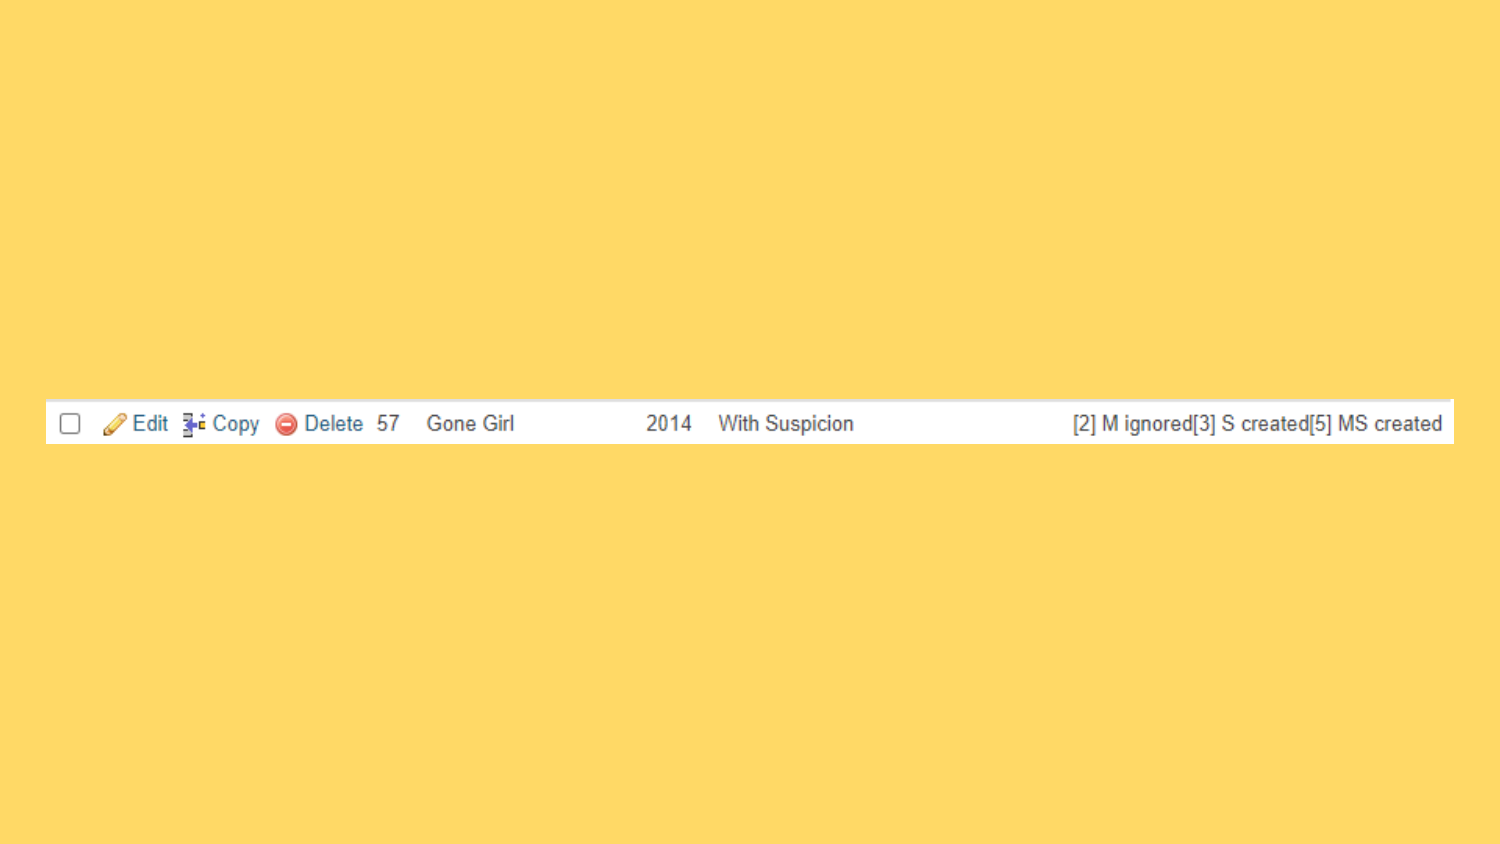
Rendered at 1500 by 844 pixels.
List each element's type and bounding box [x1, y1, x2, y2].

picture [45, 399, 1455, 444]
